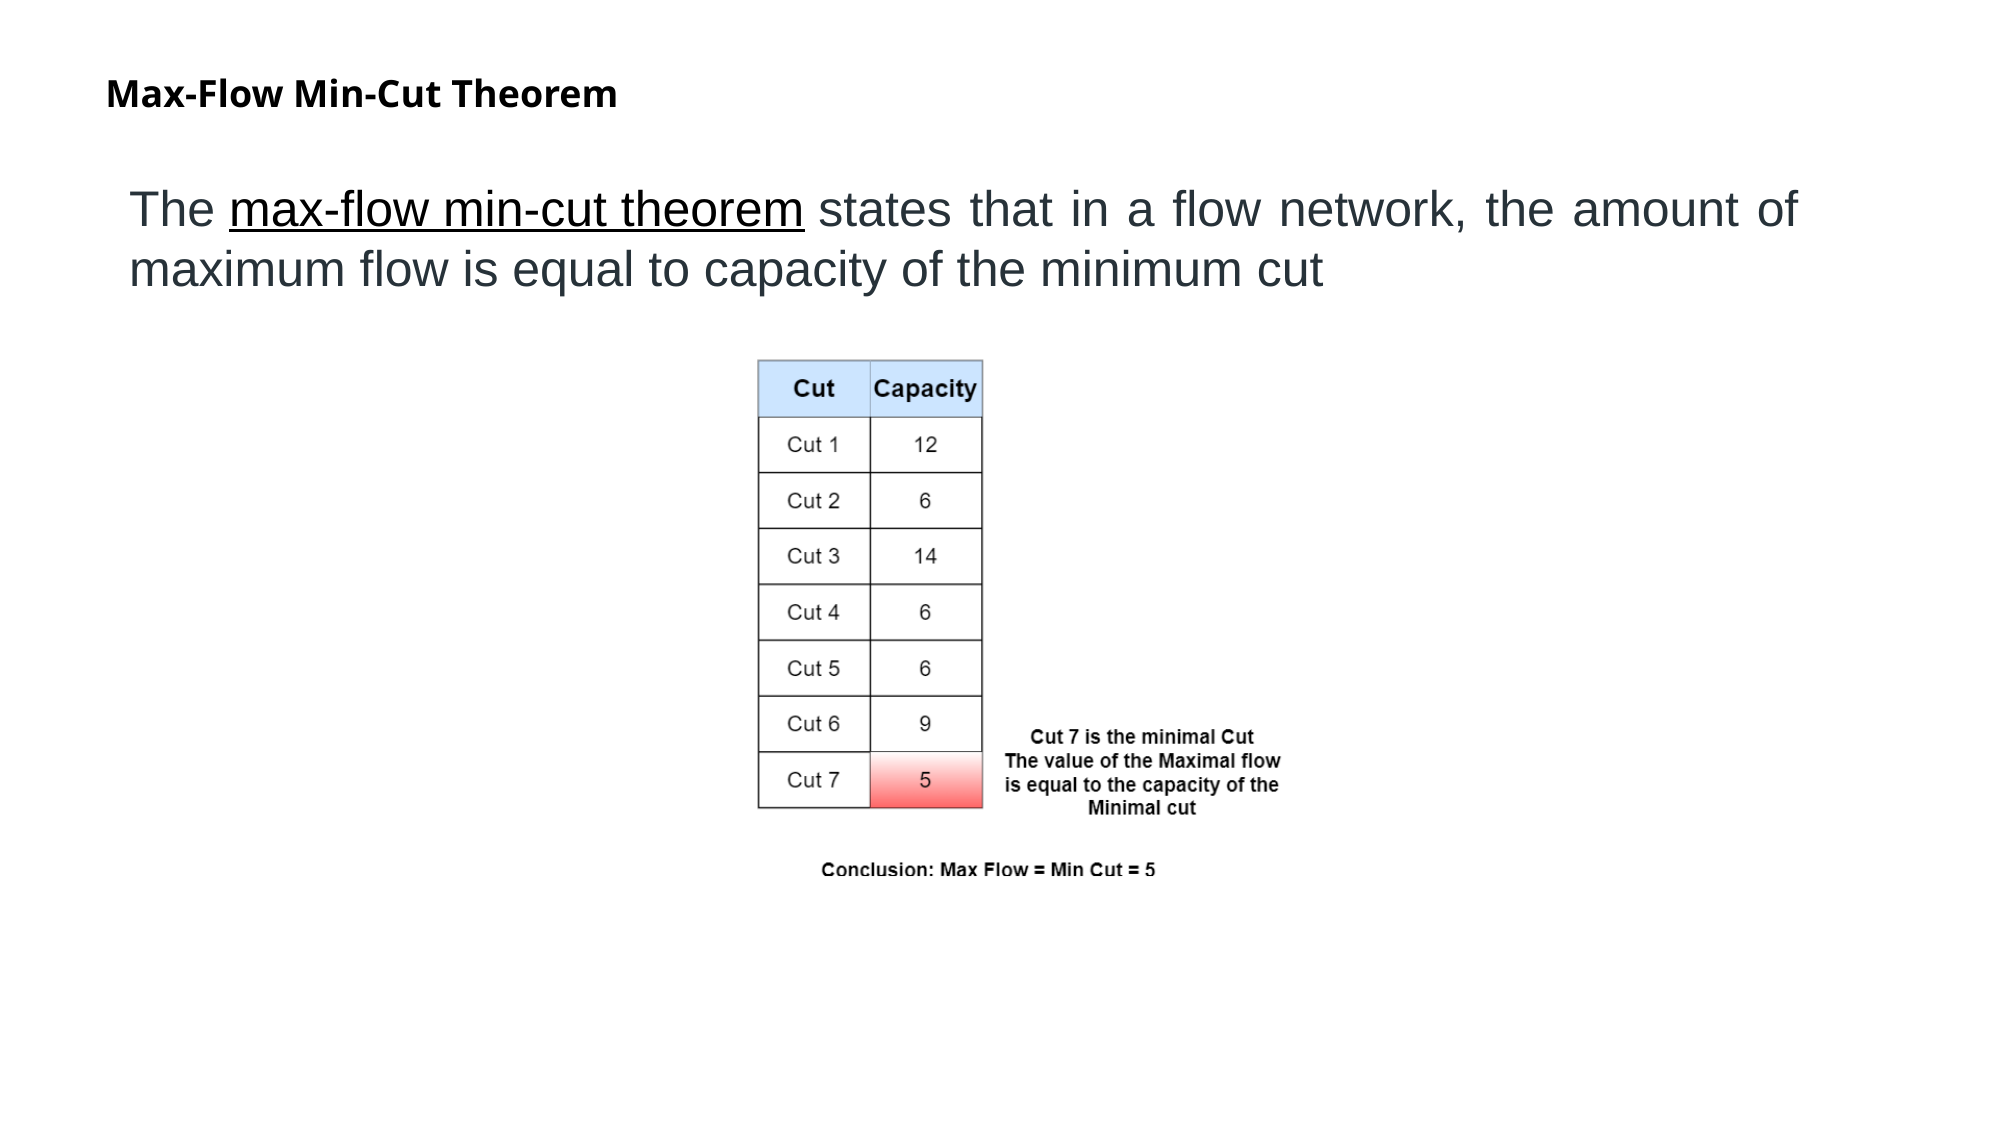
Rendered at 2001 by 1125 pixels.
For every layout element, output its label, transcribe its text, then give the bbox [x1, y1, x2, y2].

picture [589, 311, 1481, 884]
text_box The max-flow min-cut theorem states that in a flow network, the amount of maximum flow is equal to capacity of the minimum cut [114, 168, 1815, 434]
text_box Max-Flow Min-Cut Theorem [90, 62, 1091, 168]
